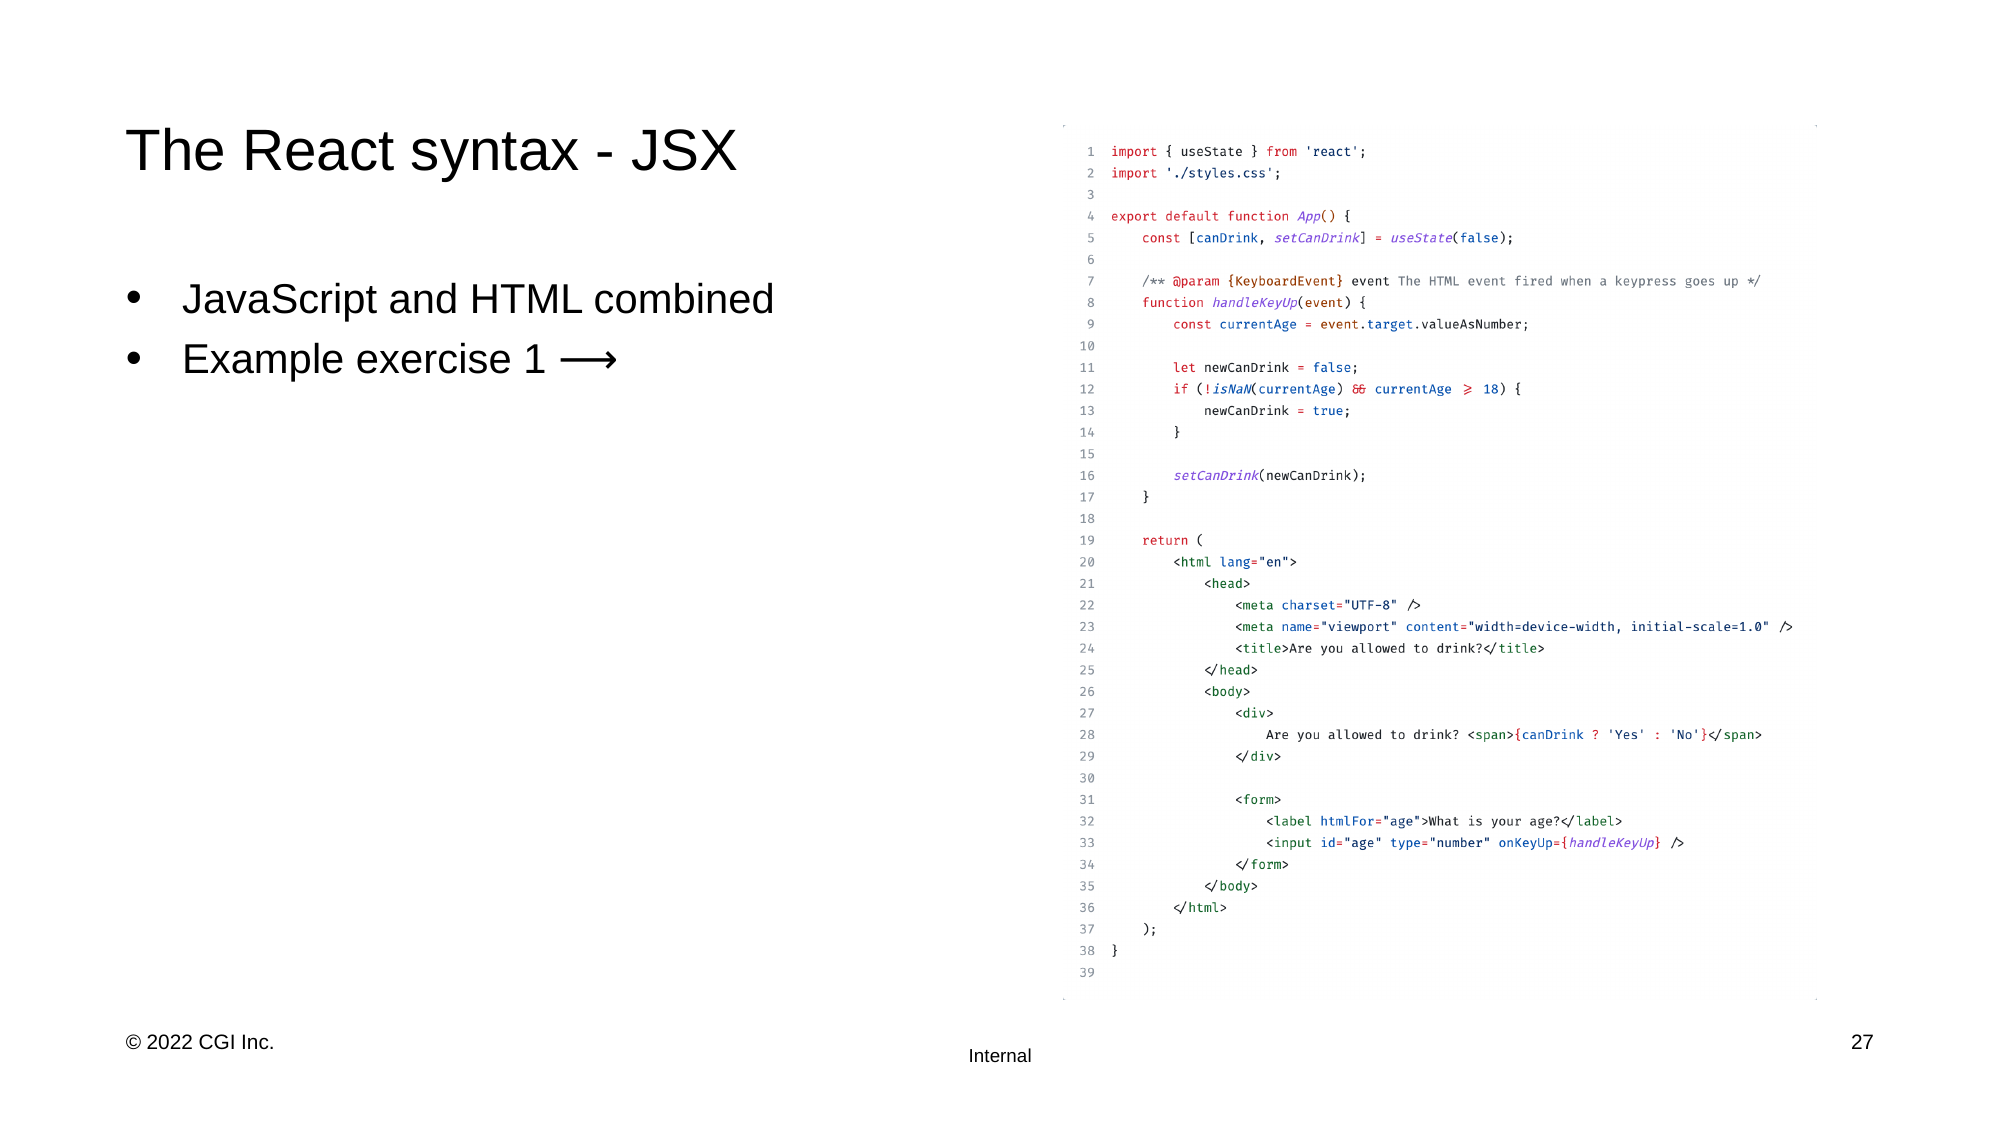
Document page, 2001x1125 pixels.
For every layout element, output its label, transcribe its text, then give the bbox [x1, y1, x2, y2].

list JavaScript and HTML combined Example exercise 1 ⟶ [125, 271, 882, 1000]
picture [1062, 125, 1818, 1000]
title The React syntax - JSX [125, 112, 882, 215]
slide_number 27 [1831, 1027, 1875, 1056]
